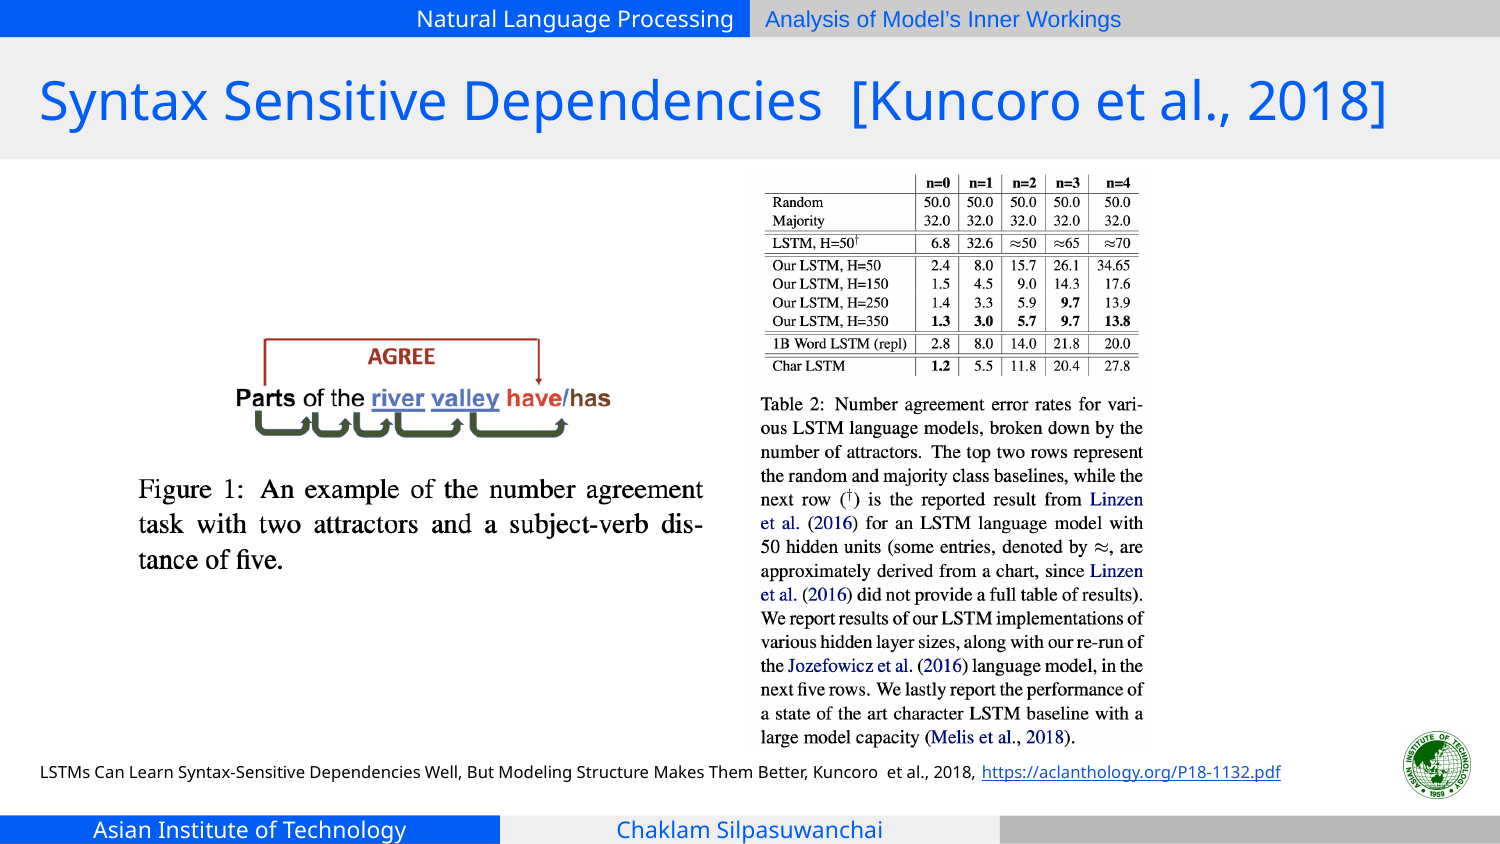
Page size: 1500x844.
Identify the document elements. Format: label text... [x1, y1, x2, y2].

picture [1403, 731, 1471, 799]
picture [749, 169, 1149, 751]
text_box LSTMs Can Learn Syntax-Sensitive Dependencies Well, But Modeling Structure Makes Them Better, Kuncoro et al., 2018, https://aclanthology.org/P18-1132.pdf [24, 750, 1396, 797]
title Syntax Sensitive Dependencies [Kuncoro et al., 2018] [24, 37, 1475, 160]
picture [111, 324, 722, 586]
